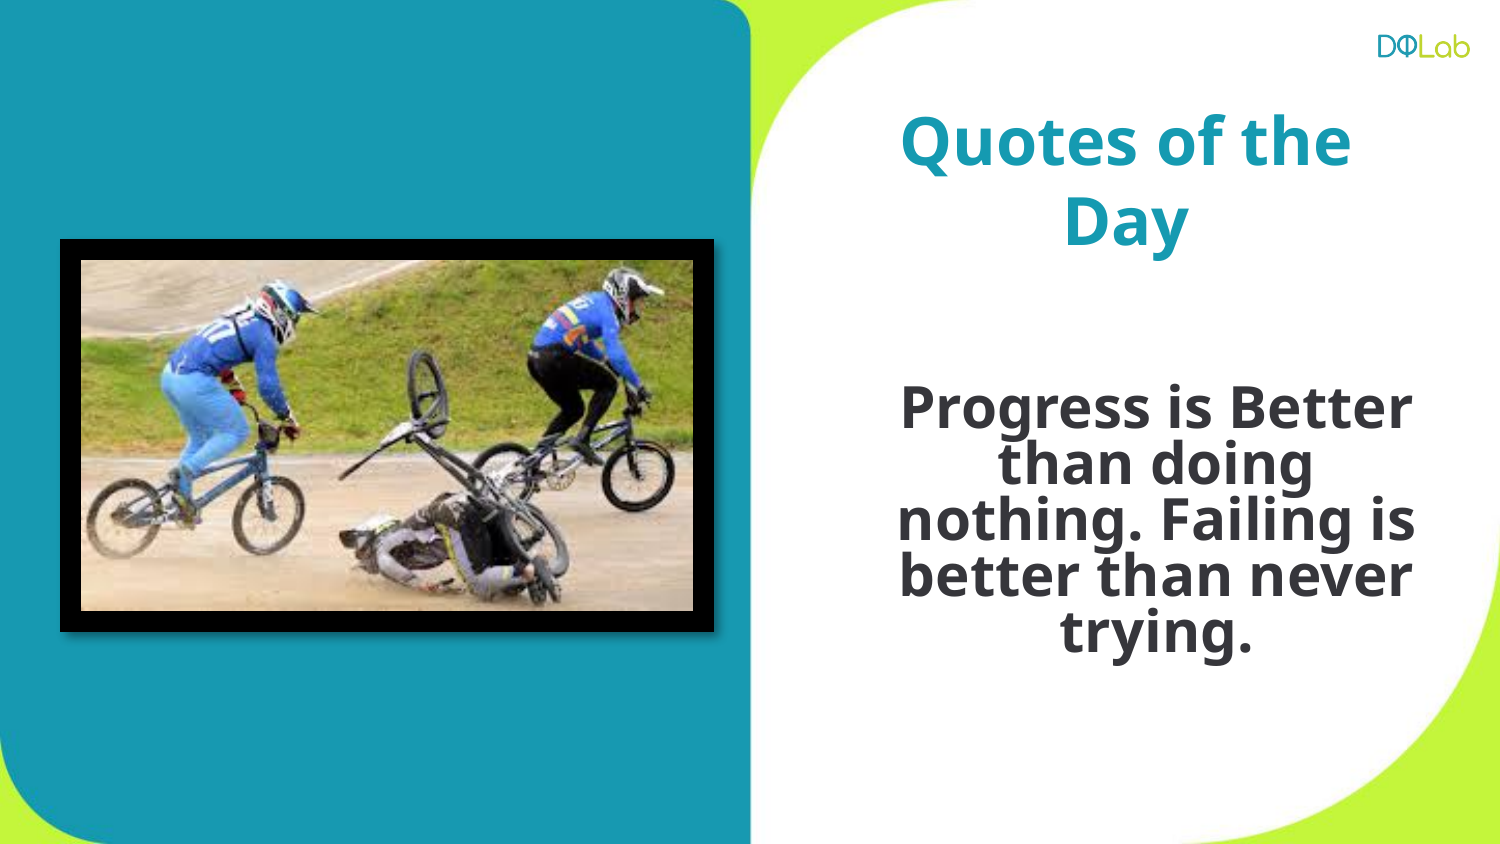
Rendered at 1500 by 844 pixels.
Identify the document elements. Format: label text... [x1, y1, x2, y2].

list Progress is Better than doing nothing. Failing is better than never trying. [874, 378, 1440, 779]
list Quotes of the Day [843, 88, 1409, 265]
picture [0, 0, 1500, 844]
